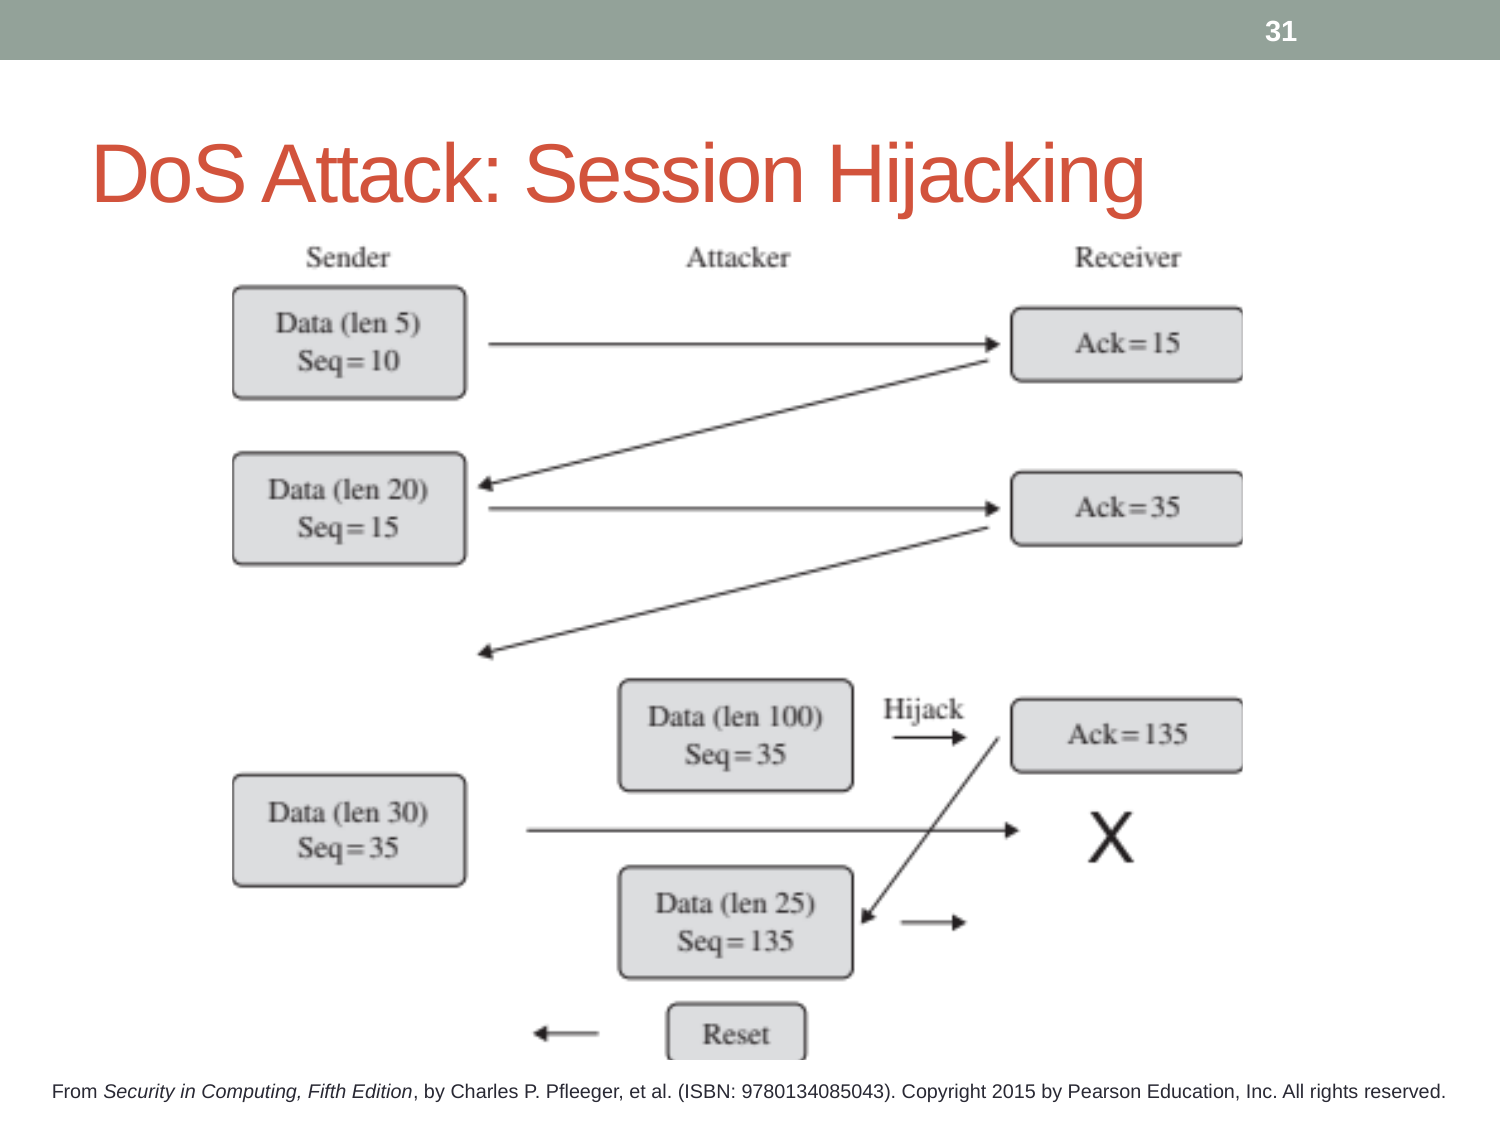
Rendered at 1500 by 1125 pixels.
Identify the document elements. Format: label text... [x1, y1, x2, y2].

footer From Security in Computing, Fifth Edition, by Charles P. Pfleeger, et al. (ISBN: 9780134085043). Copyright 2015 by Pearson Education, Inc. All rights reserved. [0, 1075, 1500, 1125]
slide_number 31 [1250, 3, 1425, 57]
title DoS Attack: Session Hijacking [75, 87, 1425, 250]
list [231, 232, 1265, 1073]
